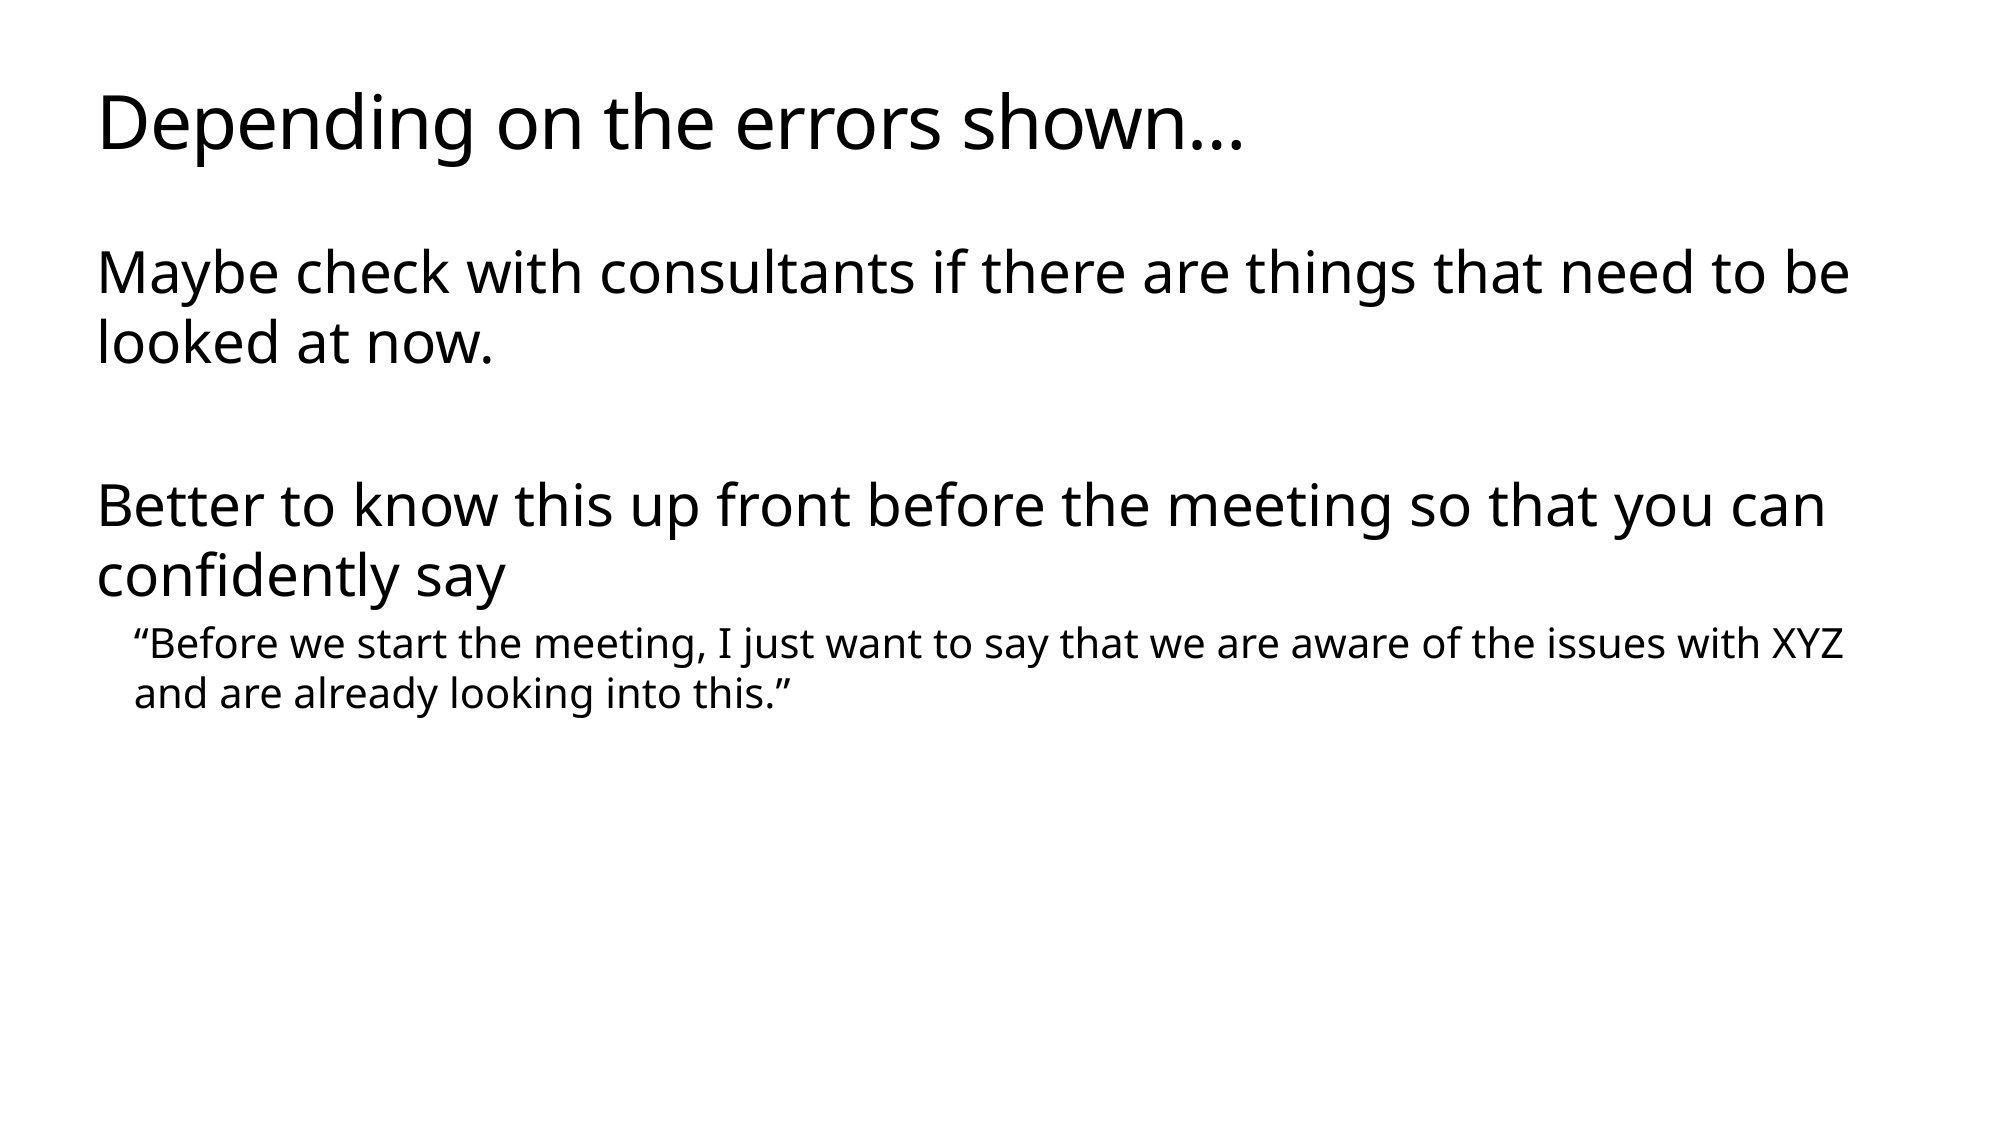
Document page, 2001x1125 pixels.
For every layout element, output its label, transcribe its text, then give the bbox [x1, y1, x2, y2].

list Maybe check with consultants if there are things that need to be looked at now. Better to know this up front before the meeting so that you can confidently say “Before we start the meeting, I just want to say that we are aware of the issues with XYZ and are already looking into this.” [96, 235, 1904, 728]
title Depending on the errors shown… [96, 75, 1904, 166]
